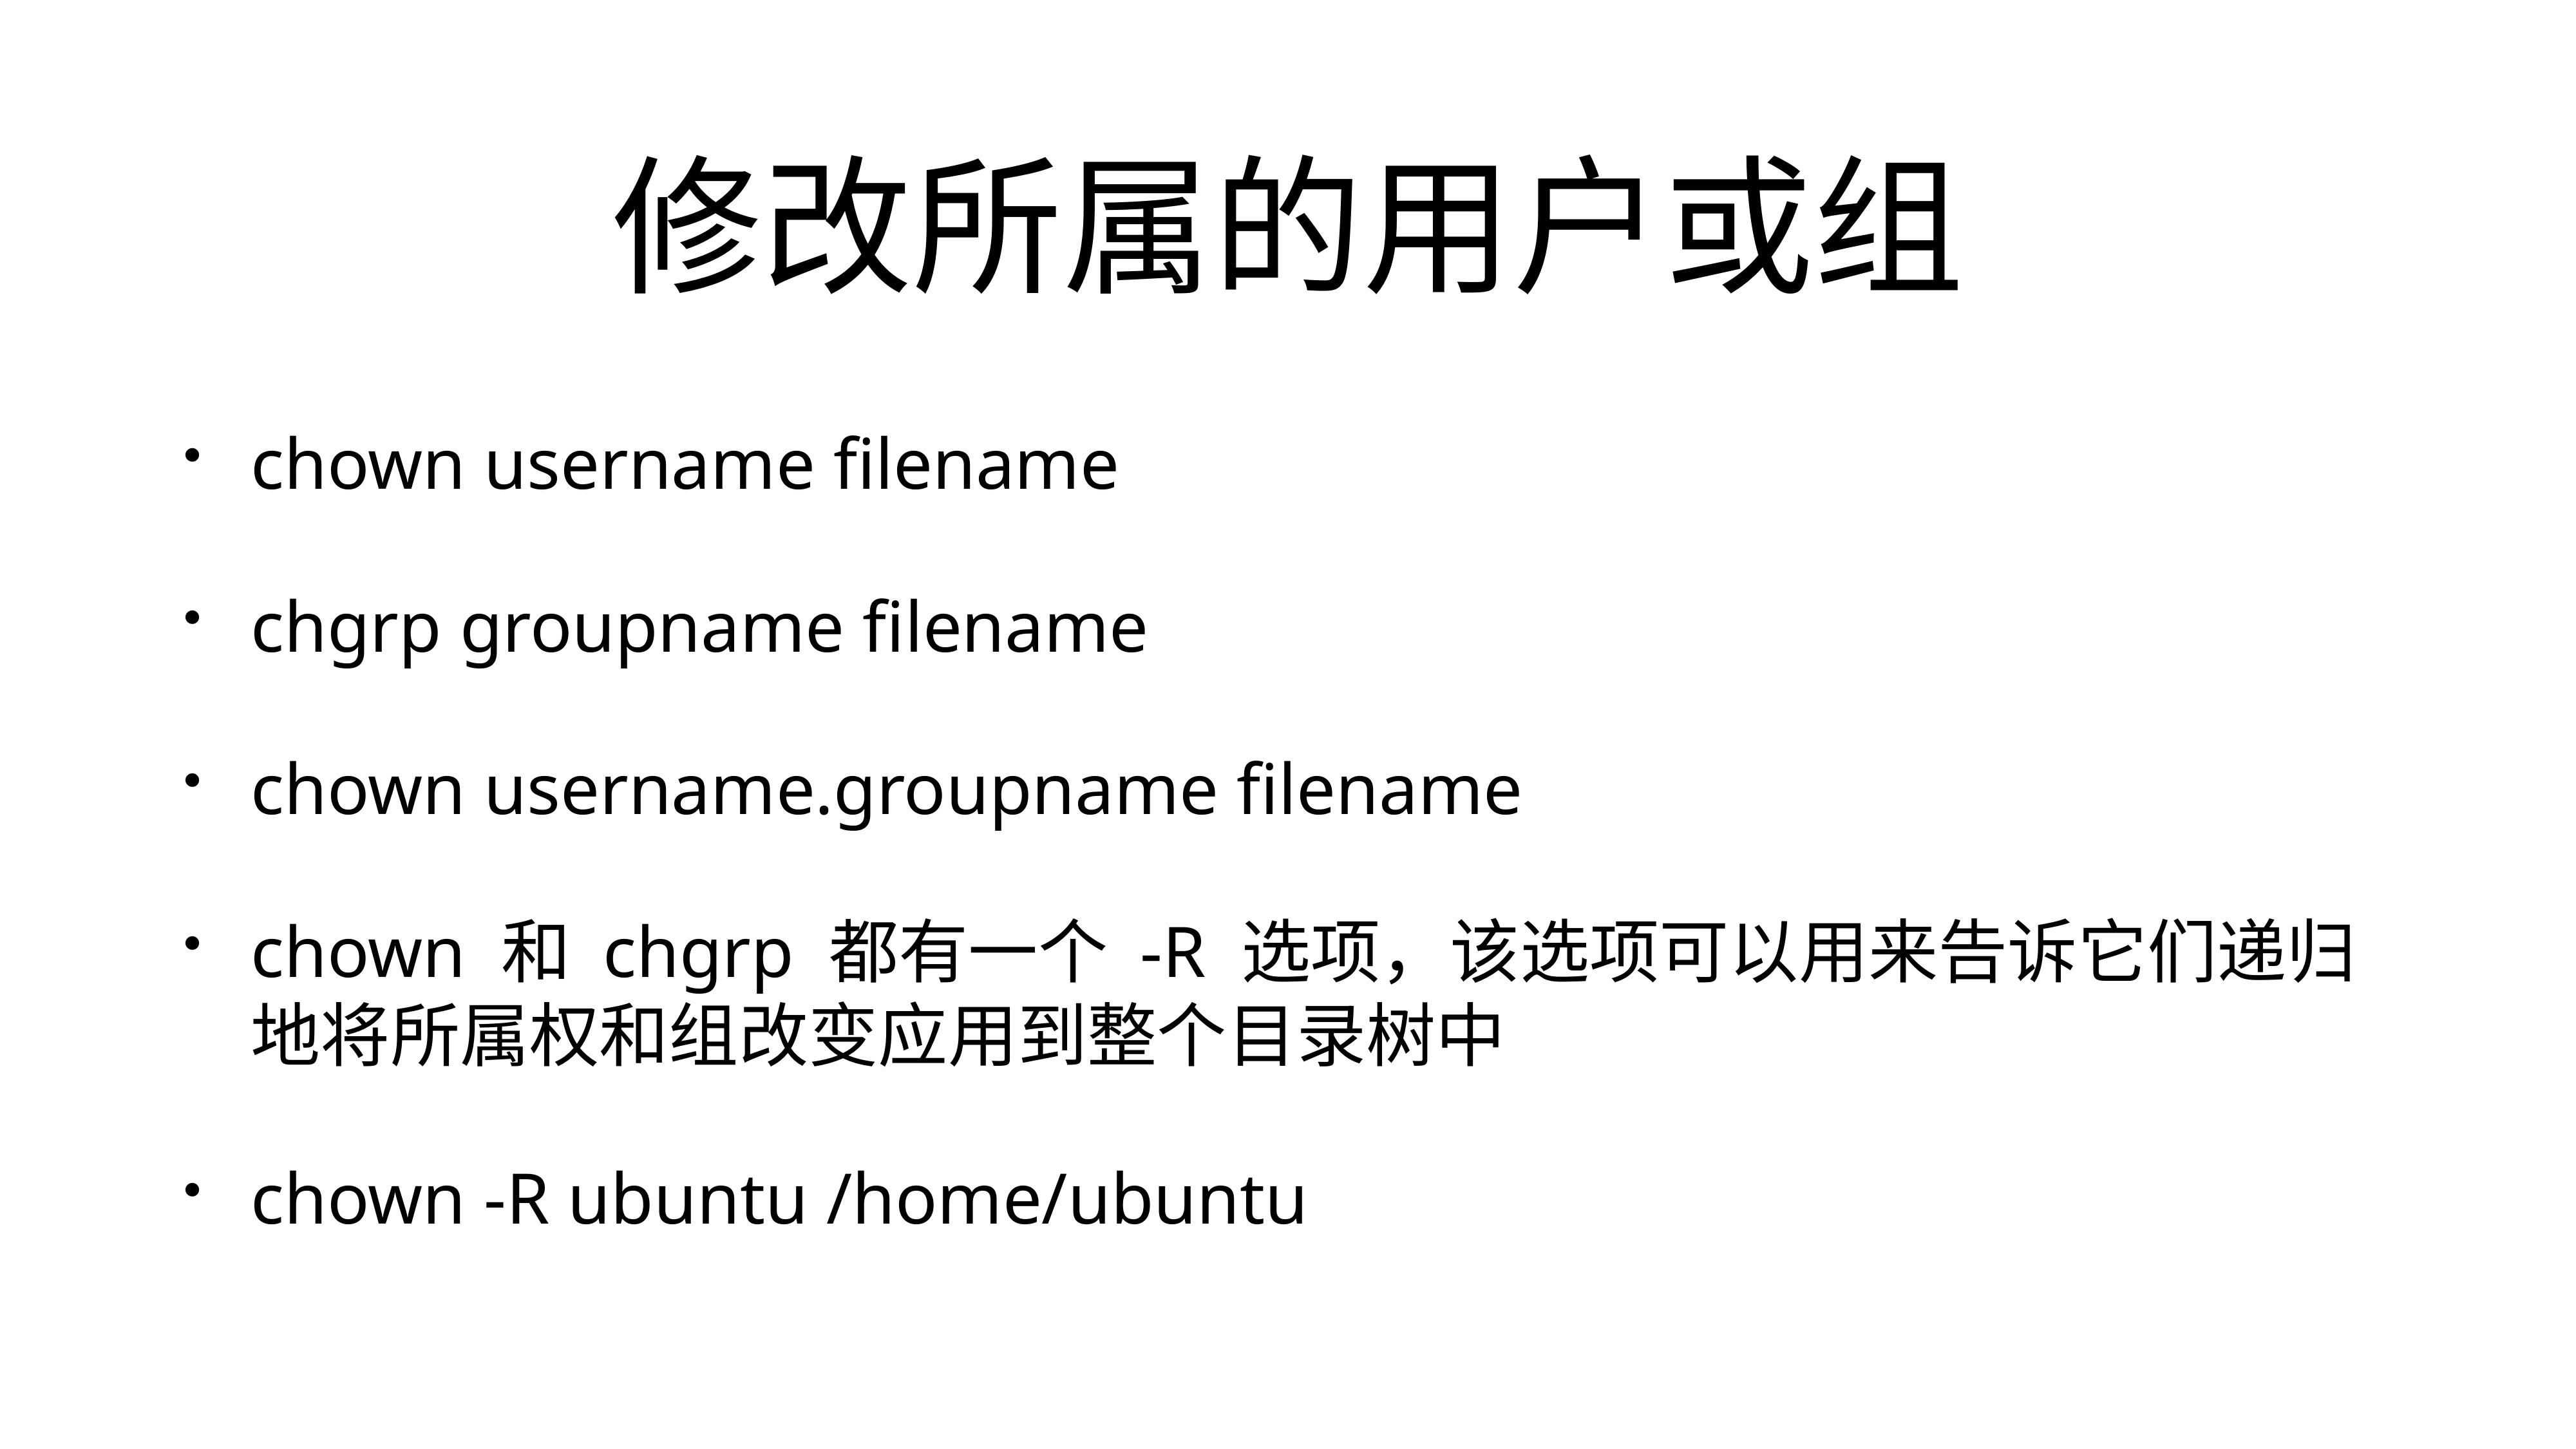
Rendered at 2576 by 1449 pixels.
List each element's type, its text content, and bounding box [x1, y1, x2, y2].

list chown username filename chgrp groupname filename chown username.groupname filename chown 和 chgrp 都有一个 -R 选项，该选项可以用来告诉它们递归地将所属权和组改变应用到整个目录树中 chown -R ubuntu /home/ubuntu [178, 341, 2398, 1316]
title 修改所属的用户或组 [178, 100, 2398, 341]
